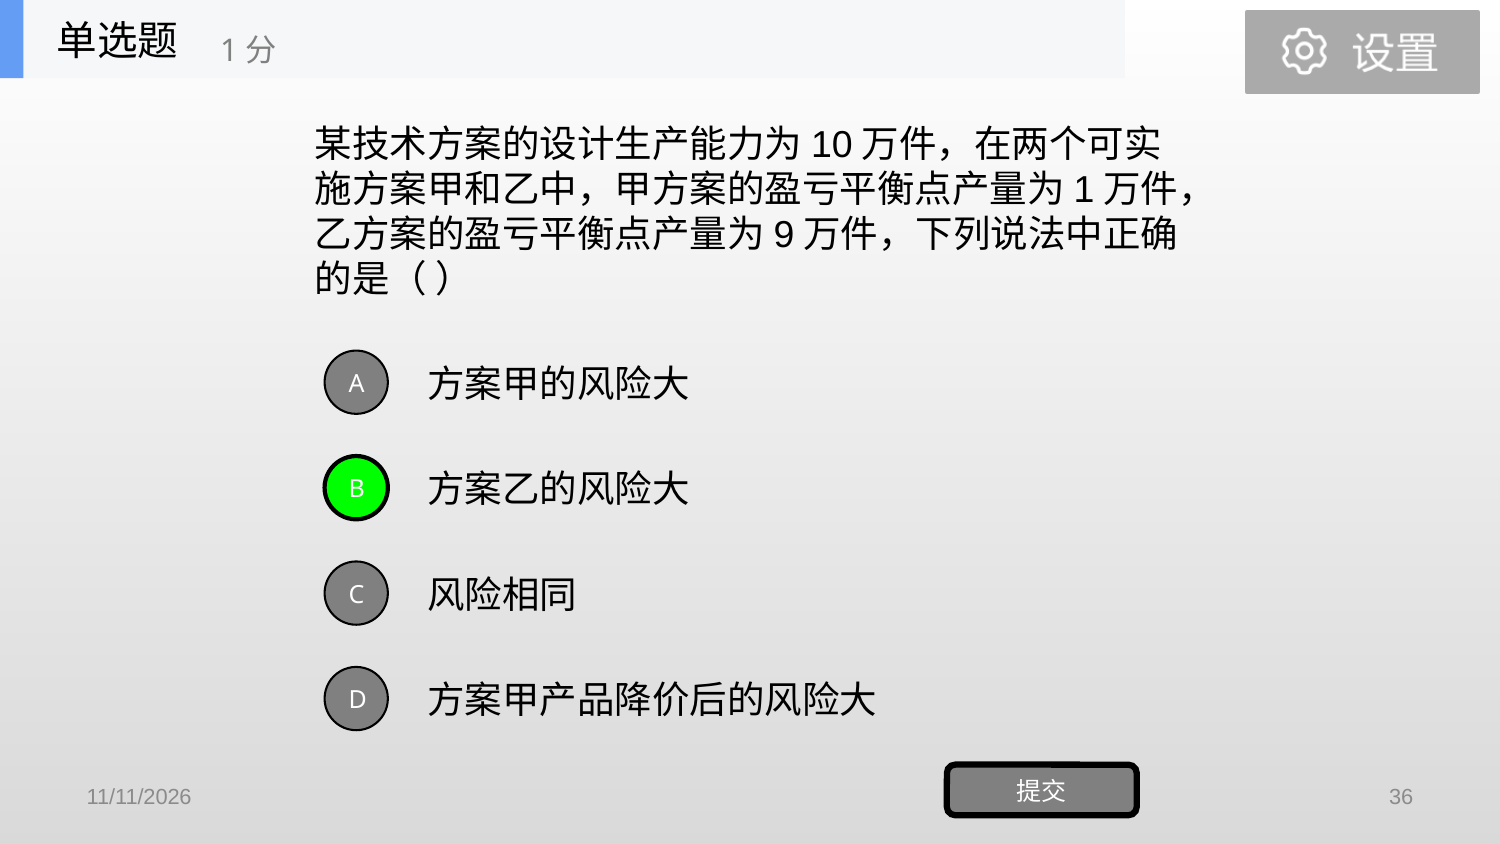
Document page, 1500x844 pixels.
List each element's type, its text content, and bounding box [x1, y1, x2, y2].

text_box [0, 0, 1125, 81]
text_box C [323, 560, 389, 626]
text_box B [323, 454, 389, 521]
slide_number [75, 776, 408, 816]
text_box 某技术方案的设计生产能力为10万件，在两个可实施方案甲和乙中，甲方案的盈亏平衡点产量为1万件，乙方案的盈亏平衡点产量为9万件，下列说法中正确的是（ ） [299, 78, 1200, 342]
picture [1245, 10, 1480, 94]
text_box 风险相同 [412, 553, 1200, 633]
text_box 方案乙的风险大 [412, 448, 1200, 528]
slide_number 36 [1134, 776, 1425, 816]
text_box 方案甲产品降价后的风险大 [412, 659, 1200, 739]
text_box A [323, 349, 389, 415]
text_box 提交 [945, 763, 1138, 817]
text_box D [323, 665, 389, 732]
text_box 方案甲的风险大 [412, 342, 1200, 422]
